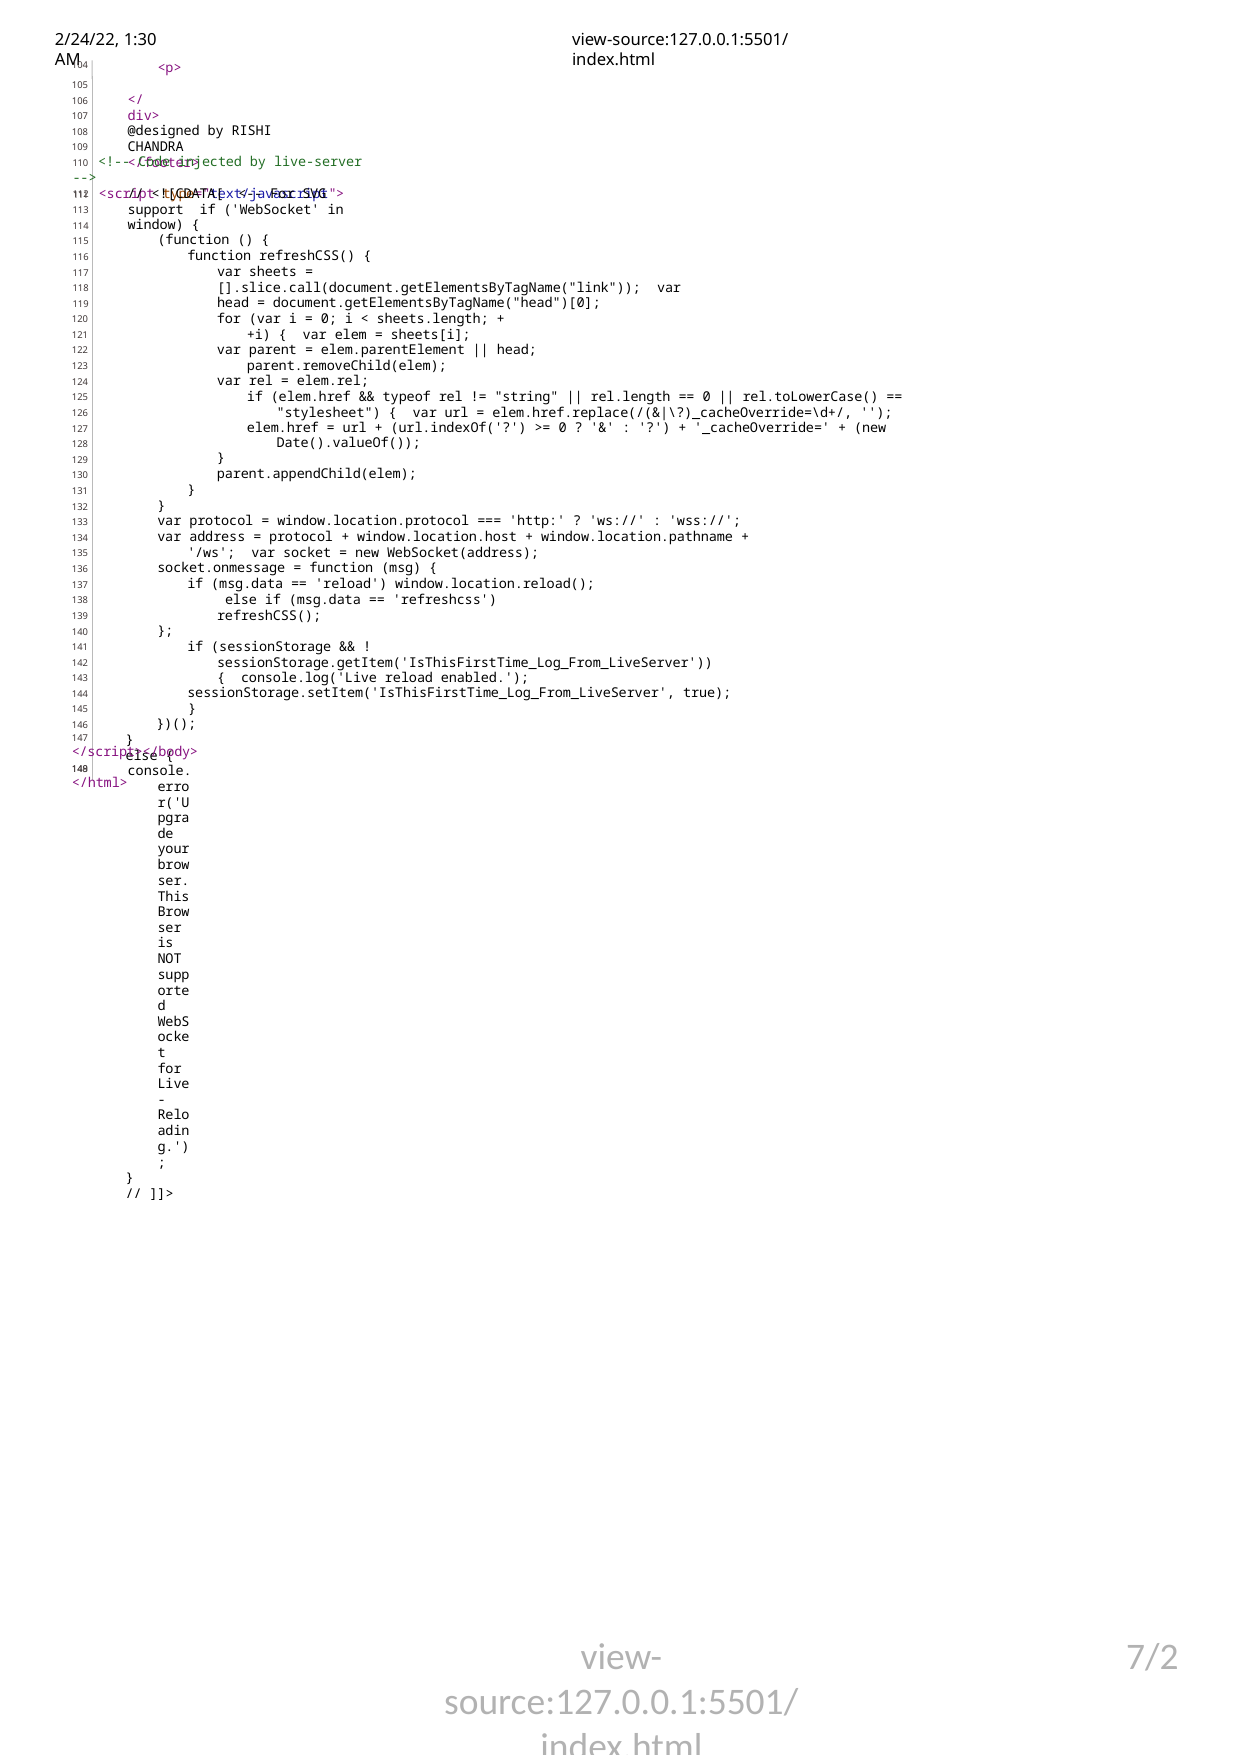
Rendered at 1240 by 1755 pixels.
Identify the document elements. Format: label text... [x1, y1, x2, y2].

text_box view-source:127.0.0.1:5501/index.html [569, 27, 860, 70]
text_box 112 113 114 115 116 117 118 119 120 121 122 123 124 125 126 127 128 129 130 131 132 133 134 135 136 137 138 139 140 141 142 143 144 145 146 [69, 182, 86, 724]
text_box 147 </script></body> 148 [69, 724, 86, 761]
text_box 147 </script></body> 148 [98, 724, 220, 774]
text_box 2/24/22, 1:30 AM [53, 27, 185, 70]
text_box <p> [155, 57, 182, 76]
text_box 149 </html> [69, 761, 153, 791]
text_box @designed by RISHI CHANDRA </footer> [125, 119, 324, 151]
text_box 110 <!-- Code injected by live-server --> 111 <script type="text/javascript"> [98, 151, 376, 201]
text_box </div> [125, 88, 175, 119]
footer view-source:127.0.0.1:5501/index.html [421, 1631, 819, 1755]
slide_number 7/2 [893, 1631, 1179, 1755]
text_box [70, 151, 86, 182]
text_box 105 106 107 108 109 [69, 72, 86, 153]
text_box // <![CDATA[ <-- For SVG support if ('WebSocket' in window) { (function () { function refreshCSS() { var sheets = [].slice.call(document.getElementsByTagName("link")); var head = document.getElementsByTagName("head")[0]; for (var i = 0; i < sheets.length; ++i) { var elem = sheets[i]; var parent = elem.parentElement || head; parent.removeChild(elem); var rel = elem.rel; if (elem.href && typeof rel != "string" || rel.length == 0 || rel.toLowerCase() == "stylesheet") { var url = elem.href.replace(/(&|\?)_cacheOverride=\d+/, ''); elem.href = url + (url.indexOf('?') >= 0 ? '&' : '?') + '_cacheOverride=' + (new Date().valueOf()); } parent.appendChild(elem); } } var protocol = window.location.protocol === 'http:' ? 'ws://' : 'wss://'; var address = protocol + window.location.host + window.location.pathname + '/ws'; var socket = new WebSocket(address); socket.onmessage = function (msg) { if (msg.data == 'reload') window.location.reload(); else if (msg.data == 'refreshcss') refreshCSS(); }; if (sessionStorage && !sessionStorage.getItem('IsThisFirstTime_Log_From_LiveServer')) { console.log('Live reload enabled.'); sessionStorage.setItem('IsThisFirstTime_Log_From_LiveServer', true); } })(); } else { console.error('Upgrade your browser. This Browser is NOT supported WebSocket for Live-Reloading.'); } // ]]> [125, 182, 1017, 1202]
text_box 104 [69, 57, 90, 71]
